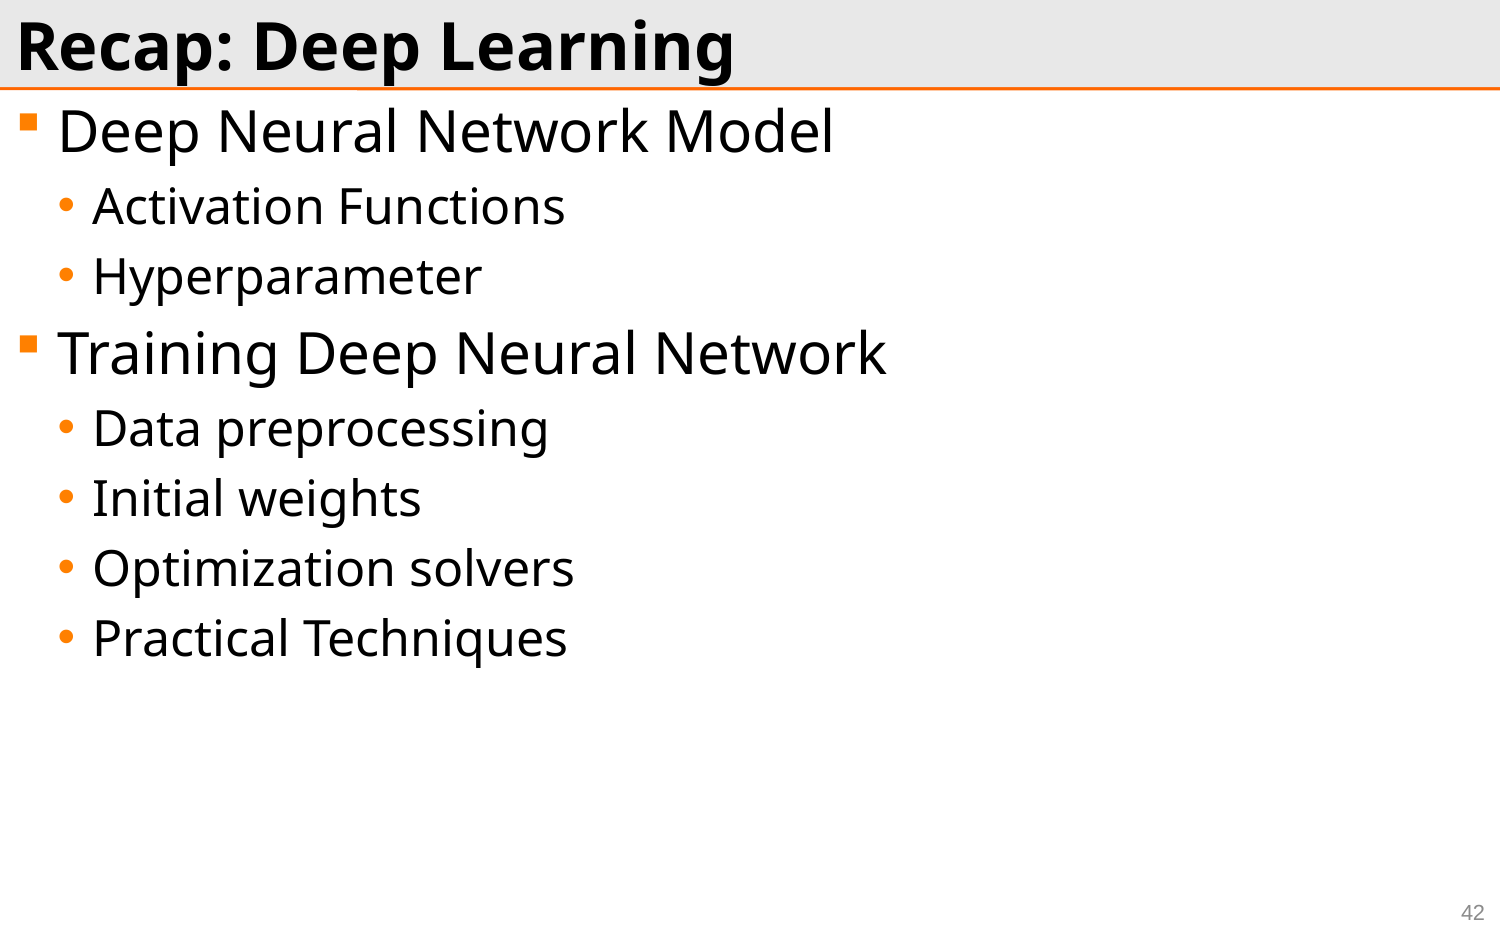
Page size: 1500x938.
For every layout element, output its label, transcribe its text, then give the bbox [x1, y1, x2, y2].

list Deep Neural Network Model Activation Functions Hyperparameter Training Deep Neural Network Data preprocessing Initial weights Optimization solvers Practical Techniques [0, 87, 1500, 937]
slide_number 42 [1438, 887, 1500, 937]
title Recap: Deep Learning [0, 0, 1500, 87]
